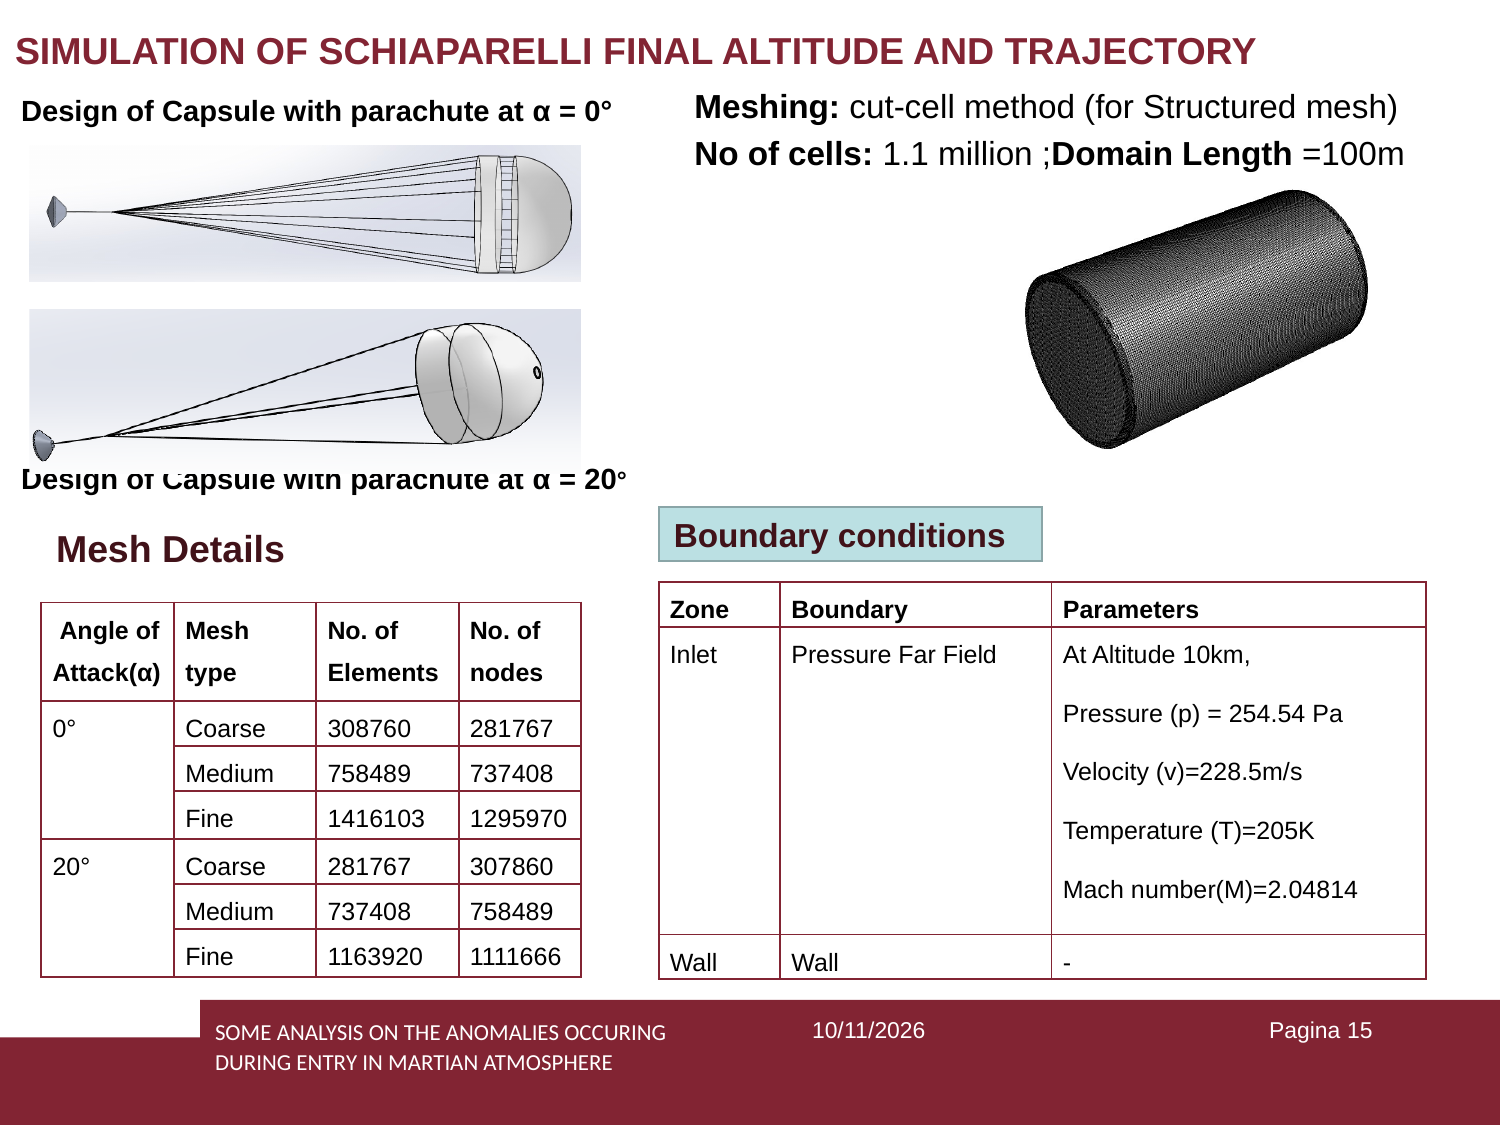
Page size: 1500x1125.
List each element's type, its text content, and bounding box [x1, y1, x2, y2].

table_header Mesh type [175, 603, 315, 700]
table_cell 758489 [317, 747, 458, 790]
table_cell 737408 [317, 885, 458, 928]
table_cell Inlet [660, 628, 779, 934]
table_cell Fine [175, 792, 315, 838]
table_cell Pressure Far Field [781, 628, 1051, 934]
table_cell 0° [42, 702, 173, 838]
table_cell At Altitude 10km, Pressure (p) = 254.54 Pa Velocity (v)=228.5m/s Temperature (T)=205K Mach number(M)=2.04814 [1052, 628, 1425, 934]
table_cell Medium [175, 747, 315, 790]
table_header Zone [660, 583, 779, 626]
table_cell 308760 [317, 702, 458, 745]
table_cell Wall [781, 935, 1051, 978]
table_cell 307860 [460, 840, 580, 883]
table_cell Coarse [175, 840, 315, 883]
table_cell 1295970 [460, 792, 580, 838]
slide_number Pagina 15 [1074, 1008, 1388, 1084]
table_header Boundary [781, 583, 1051, 626]
table_cell 1163920 [317, 930, 458, 976]
table_header No. of nodes [460, 603, 580, 700]
table_cell Medium [175, 885, 315, 928]
text_box Boundary conditions [658, 506, 1043, 562]
table_header Angle of Attack(α) [42, 603, 173, 700]
list Design of Capsule with parachute at α = 0° Design of Capsule with parachute at α = 20° [5, 85, 774, 489]
list Meshing: cut-cell method (for Structured mesh) No of cells: 1.1 million ;Domain Length =100m [679, 78, 1471, 445]
table_cell 281767 [460, 702, 580, 745]
table_cell Fine [175, 930, 315, 976]
footer SOME ANALYSIS ON THE ANOMALIES OCCURING DURING ENTRY IN MARTIAN ATMOSPHERE [200, 1008, 713, 1084]
table_cell 737408 [460, 747, 580, 790]
table_header No. of Elements [317, 603, 458, 700]
table_cell 20° [42, 840, 173, 976]
table_header Parameters [1052, 583, 1425, 626]
text_box Mesh Details [41, 517, 582, 578]
title SIMULATION OF SCHIAPARELLI FINAL ALTITUDE AND TRAJECTORY [0, 19, 1424, 74]
table_cell 281767 [317, 840, 458, 883]
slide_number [713, 1008, 1025, 1084]
table_cell Coarse [175, 702, 315, 745]
table_cell 1416103 [317, 792, 458, 838]
table_cell 1111666 [460, 930, 580, 976]
picture [29, 145, 581, 283]
picture [1024, 184, 1368, 449]
table_cell - [1052, 935, 1425, 978]
picture [29, 309, 581, 474]
table_cell Wall [660, 935, 779, 978]
table_cell 758489 [460, 885, 580, 928]
